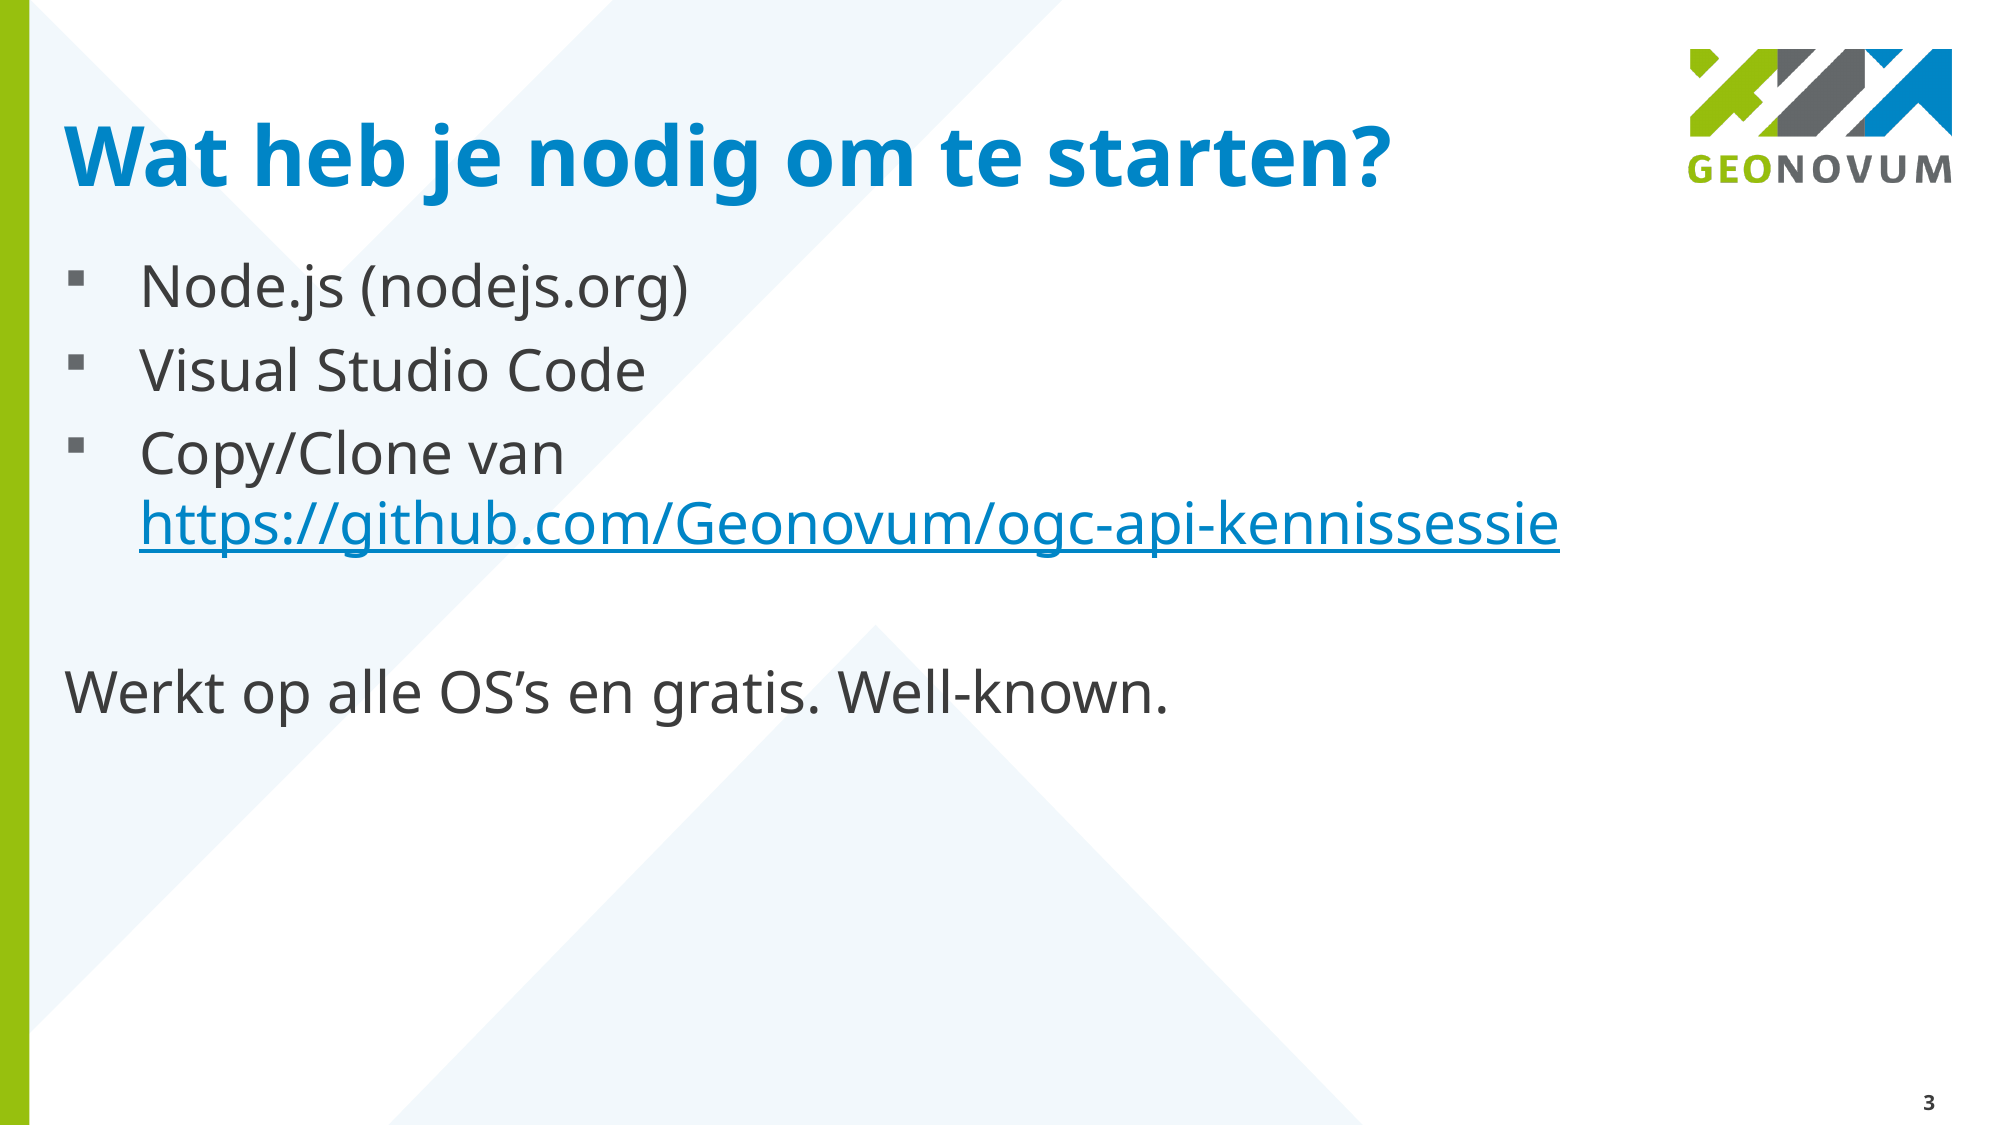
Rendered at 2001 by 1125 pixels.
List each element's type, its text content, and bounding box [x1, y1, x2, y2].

title Wat heb je nodig om te starten? [49, 0, 1654, 210]
picture [1686, 49, 1955, 186]
list Node.js (nodejs.org) Visual Studio Code Copy/Clone van https://github.com/Geonovum/ogc-api-kennissessie Werkt op alle OS’s en gratis. Well-known. [49, 249, 1951, 1059]
slide_number 3 [1824, 1088, 1951, 1120]
